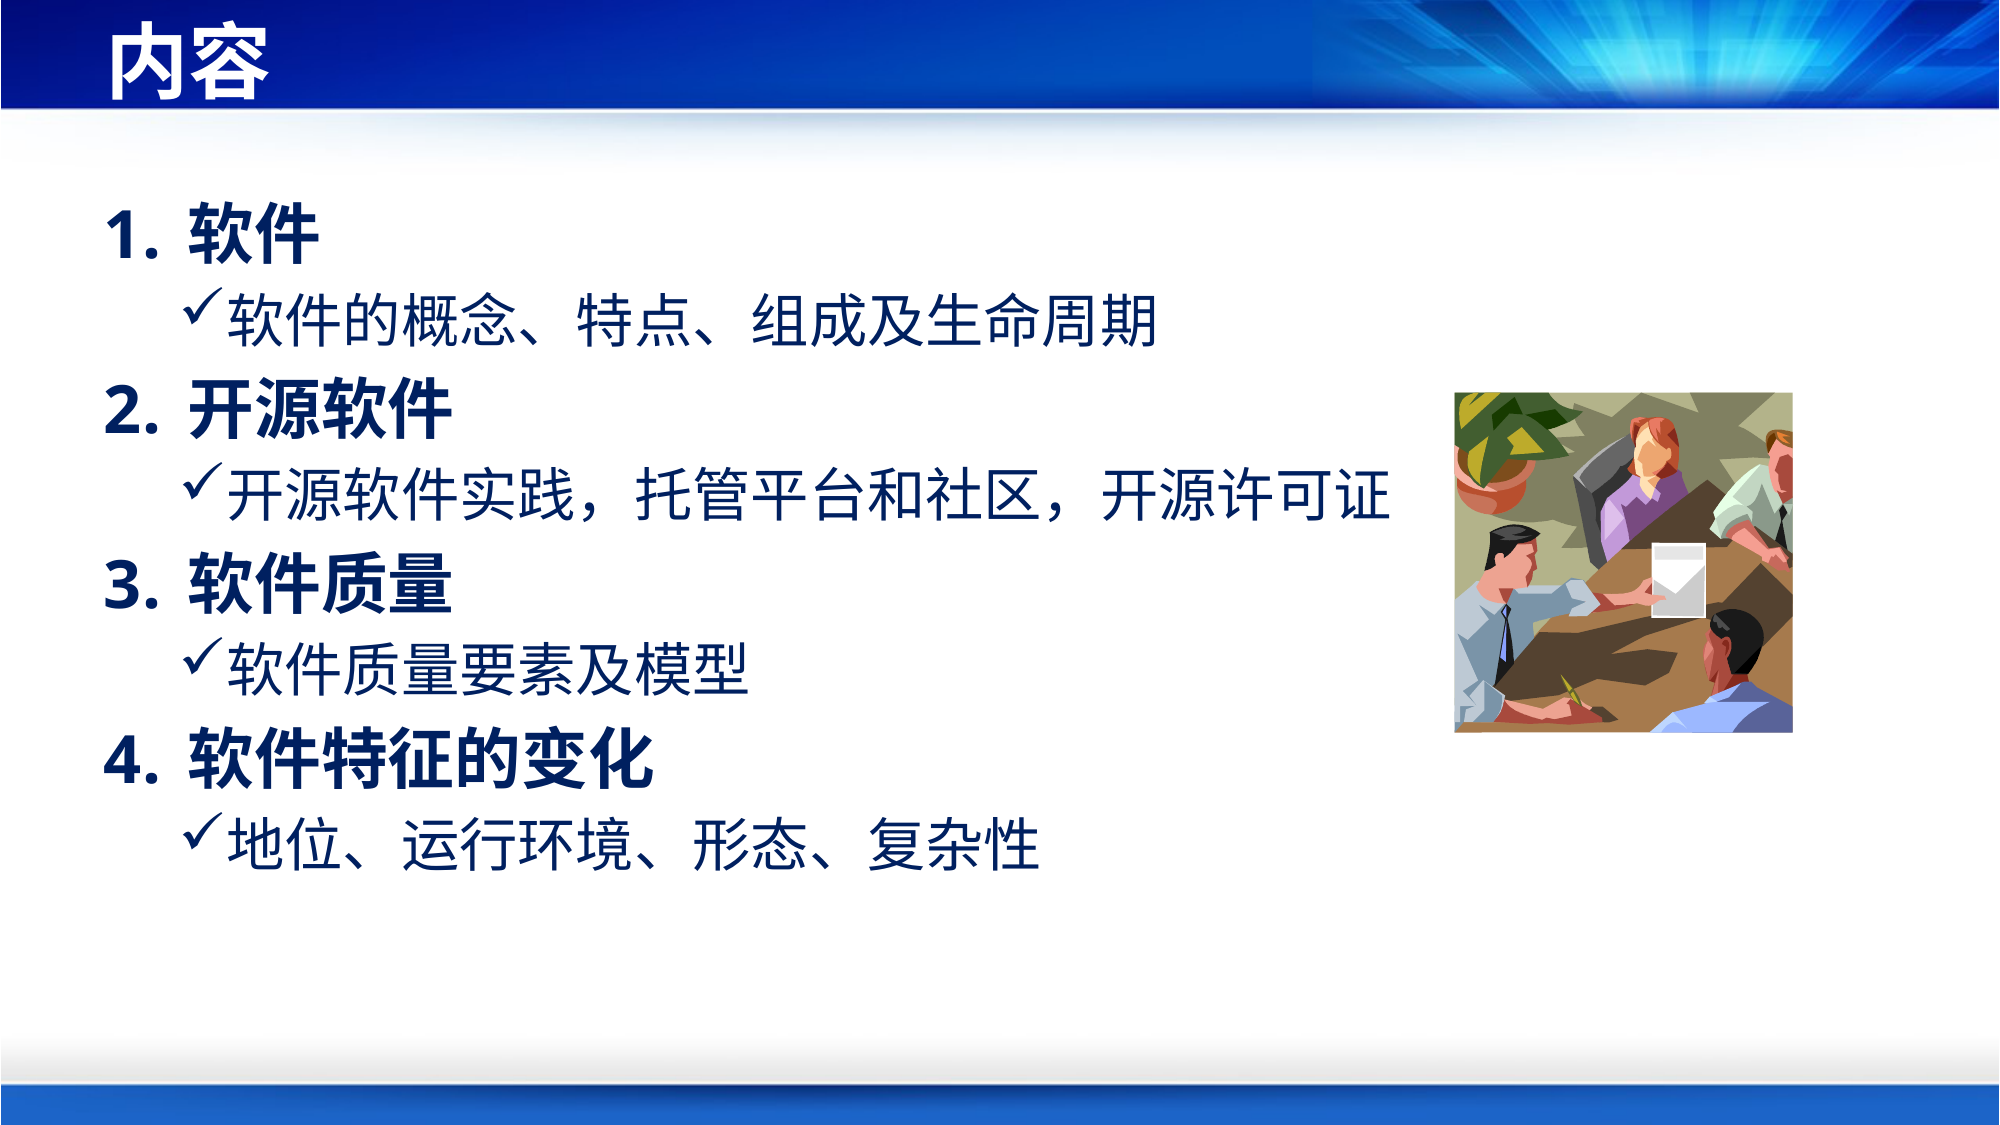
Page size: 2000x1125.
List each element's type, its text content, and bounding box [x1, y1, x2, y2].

title 内容 [90, 1, 1880, 118]
list 软件 软件的概念、特点、组成及生命周期 开源软件 开源软件实践，托管平台和社区，开源许可证 软件质量 软件质量要素及模型 软件特征的变化 地位、运行环境、形态、复杂性 [88, 184, 1880, 1012]
picture [1, 0, 1999, 1125]
